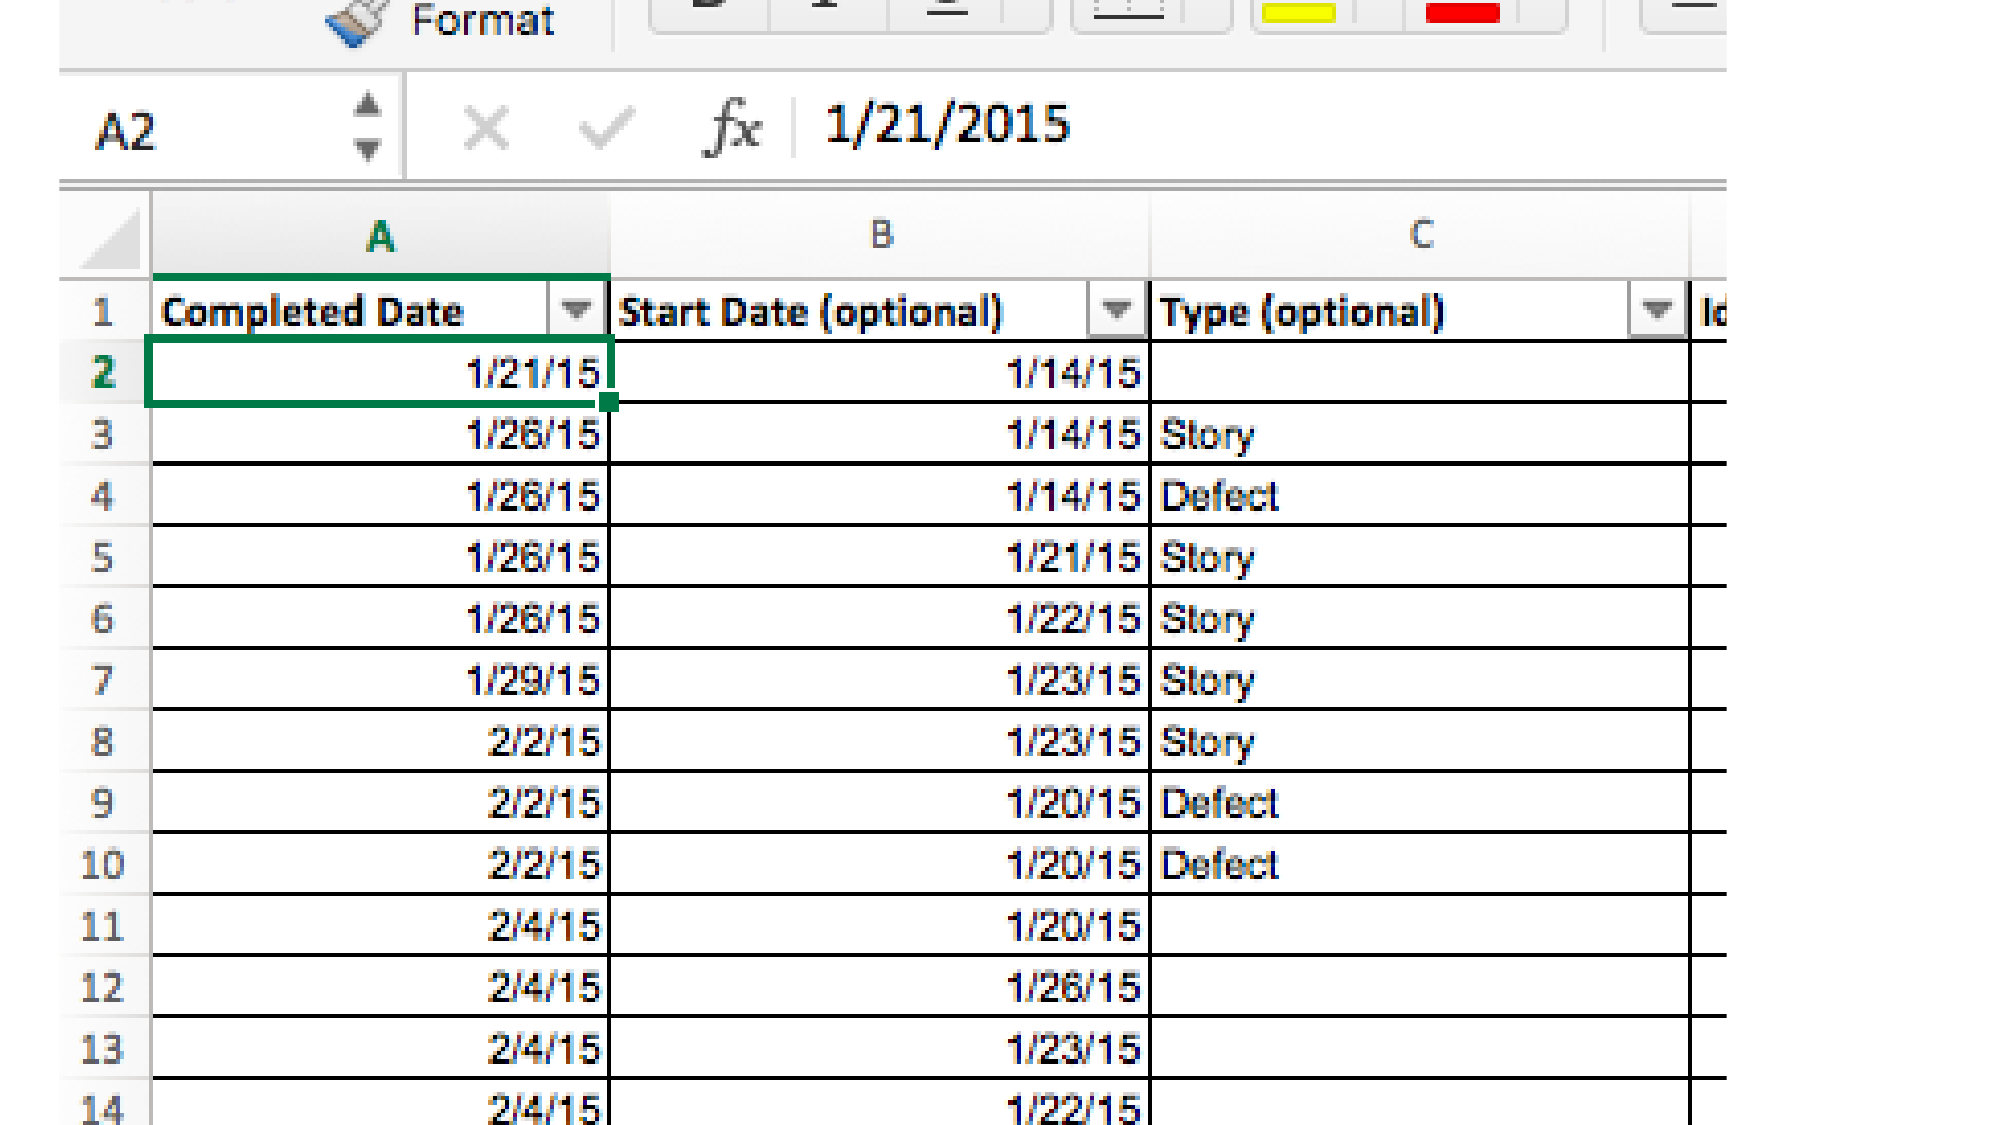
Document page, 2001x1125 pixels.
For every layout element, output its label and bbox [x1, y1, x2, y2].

picture [59, 0, 1727, 1125]
